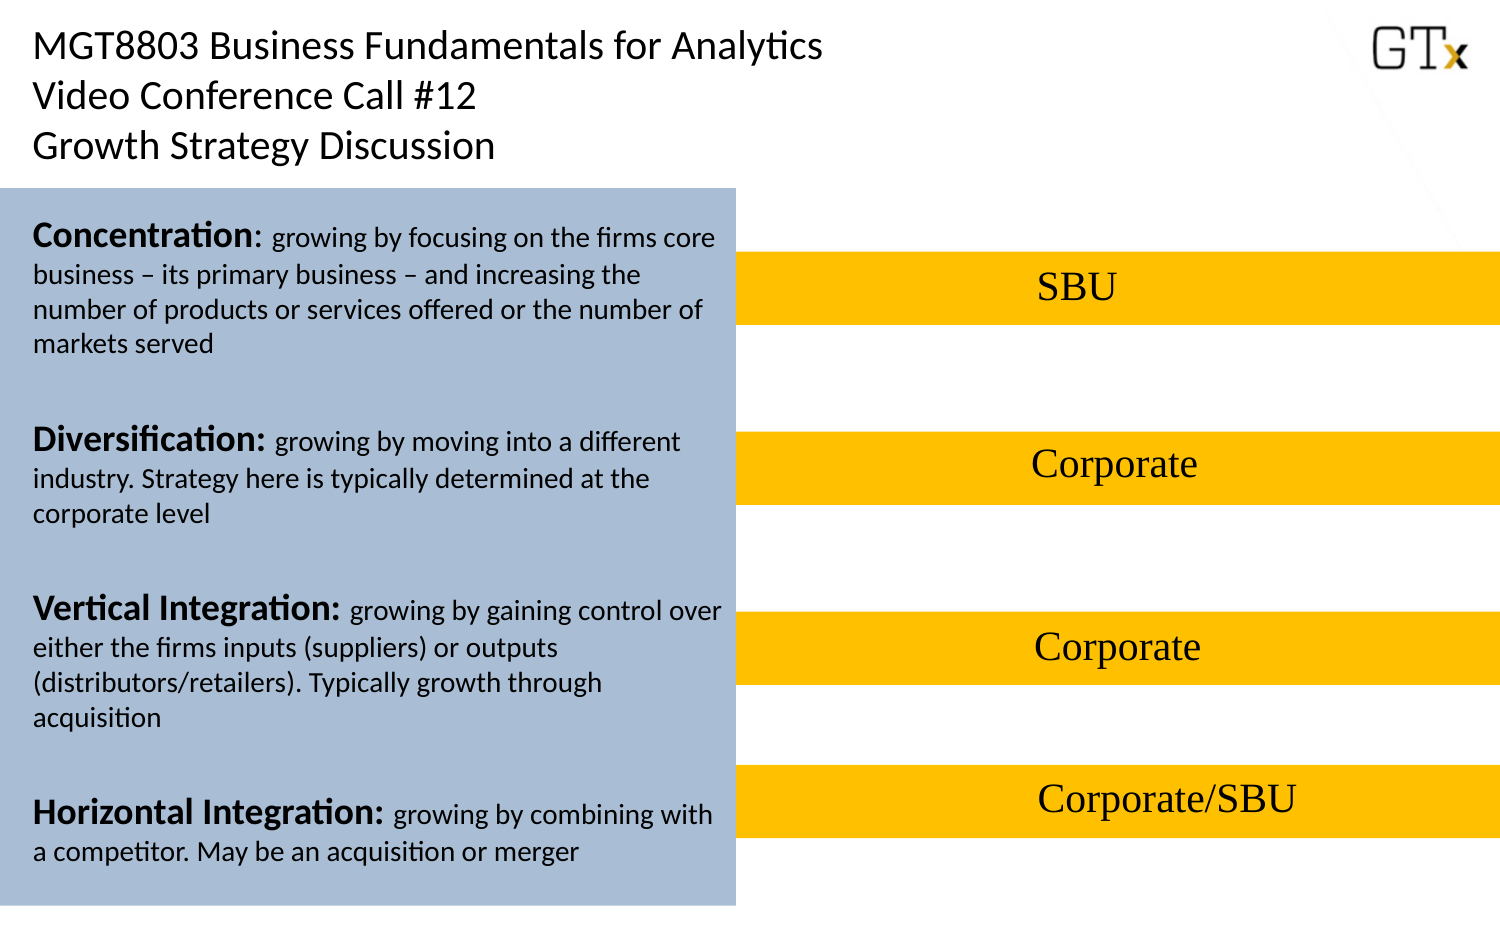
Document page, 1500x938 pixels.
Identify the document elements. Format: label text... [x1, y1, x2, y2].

text_box Corporate [1019, 611, 1217, 677]
text_box [743, 611, 1500, 685]
text_box Corporate/SBU [1023, 762, 1313, 828]
text_box [736, 764, 1500, 839]
picture [0, 0, 1500, 251]
list Concentration: growing by focusing on the firms core business – its primary business – and increasing the number of products or services offered or the number of markets served Diversification: growing by moving into a different industry. Strategy here is typically determined at the corporate level Vertical Integration: growing by gaining control over either the firms inputs (suppliers) or outputs (distributors/retailers). Typically growth through acquisition Horizontal Integration: growing by combining with a competitor. May be an acquisition or merger [17, 202, 743, 765]
text_box [736, 251, 1500, 325]
text_box MGT8803 Business Fundamentals for Analytics Video Conference Call #12 Growth Strategy Discussion [17, 10, 1099, 176]
text_box SBU [1021, 251, 1155, 317]
text_box [736, 431, 1500, 505]
text_box [0, 188, 736, 906]
text_box Corporate [1016, 428, 1214, 493]
